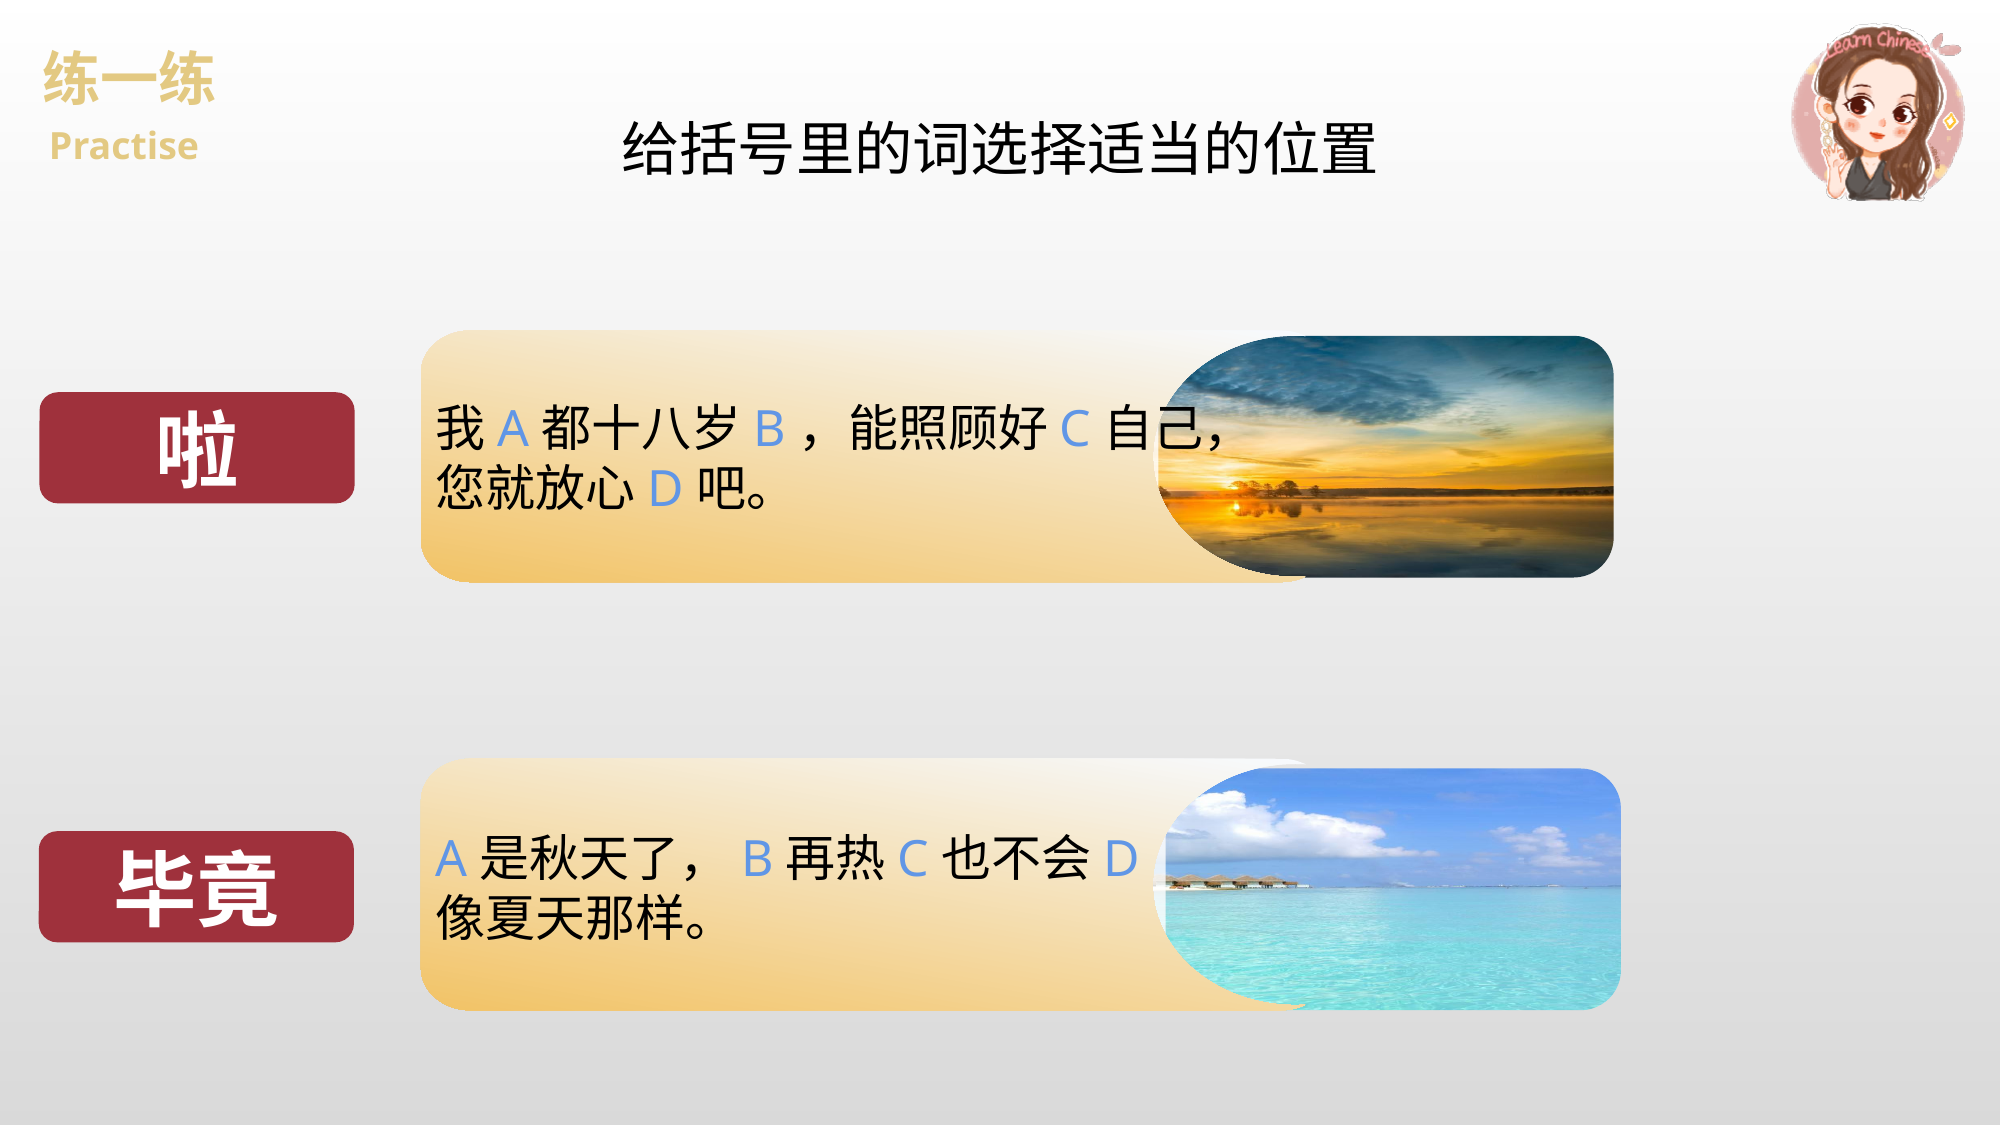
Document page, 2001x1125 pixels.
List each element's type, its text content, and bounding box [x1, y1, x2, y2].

picture [1758, 0, 1998, 240]
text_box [644, 335, 1614, 578]
text_box Practise [34, 115, 215, 175]
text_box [39, 390, 356, 507]
text_box 给括号里的词选择适当的位置 [606, 105, 1394, 190]
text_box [651, 768, 1621, 1011]
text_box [38, 829, 355, 946]
text_box 我A都十八岁B，能照顾好C自己， 您就放心D吧。 [420, 388, 644, 524]
text_box A是秋天了，B再热C也不会D像夏天那样。 [420, 818, 651, 954]
text_box 练一练 [27, 35, 233, 120]
text_box [420, 524, 1305, 584]
text_box [419, 757, 1307, 1012]
text_box [420, 329, 1306, 388]
